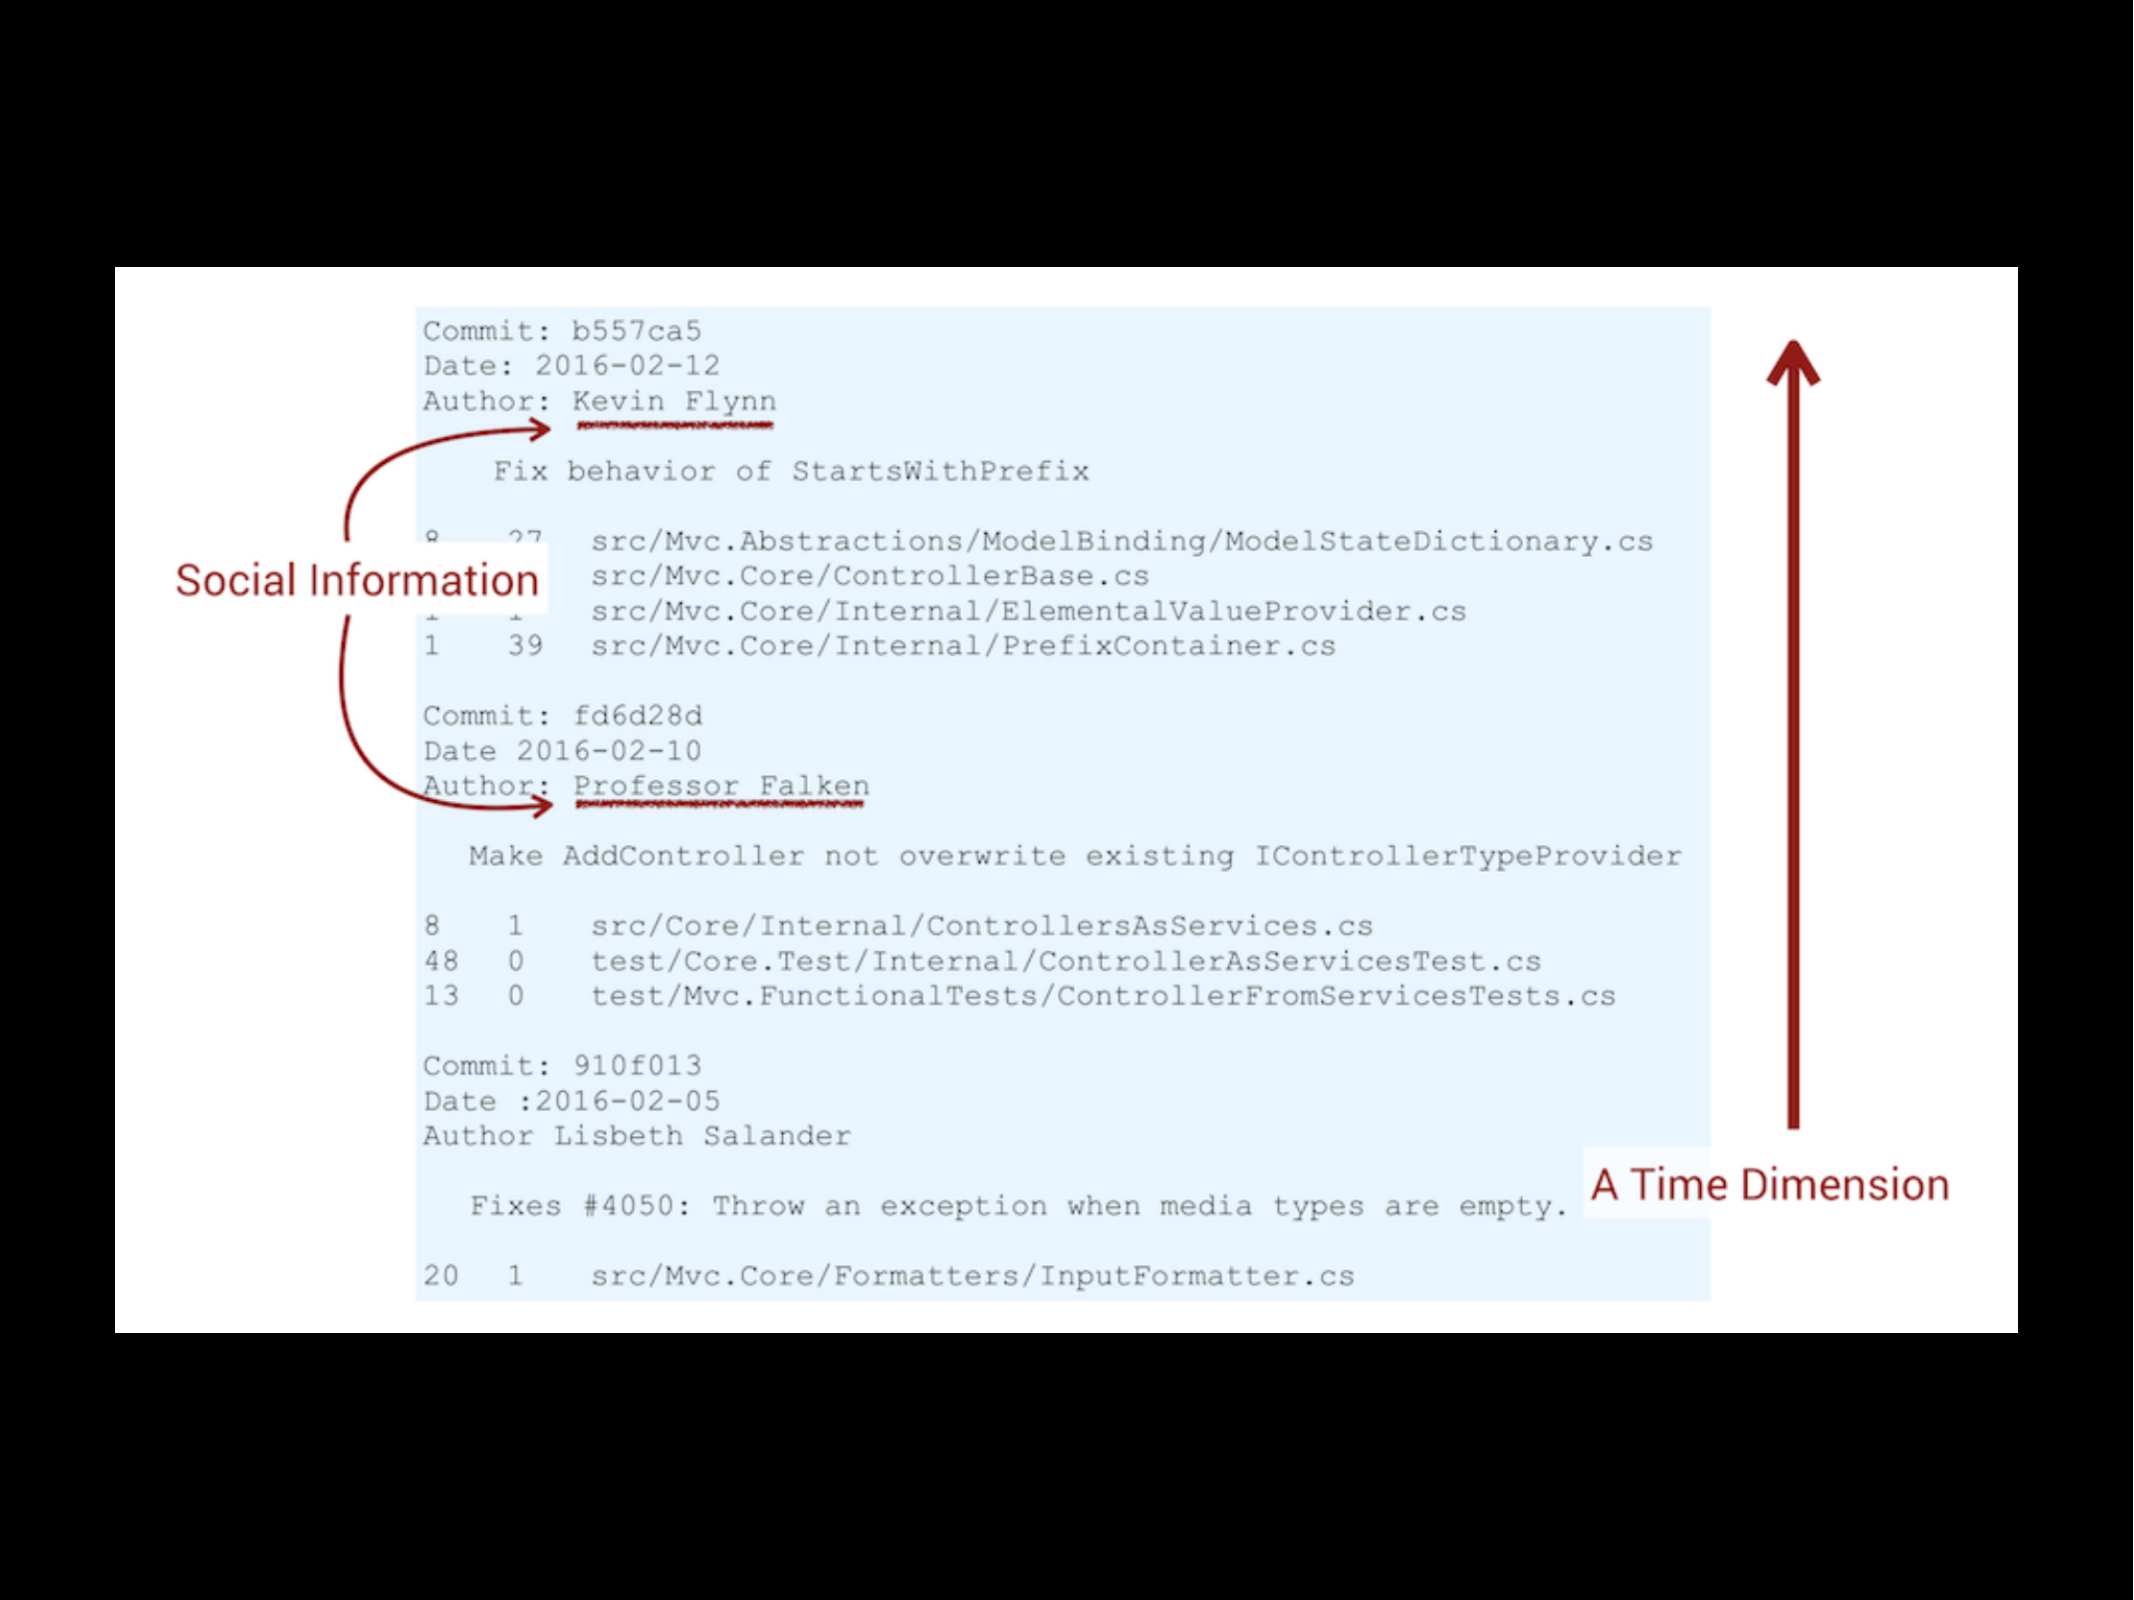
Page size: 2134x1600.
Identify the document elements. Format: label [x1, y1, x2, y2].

picture [115, 267, 2018, 1333]
